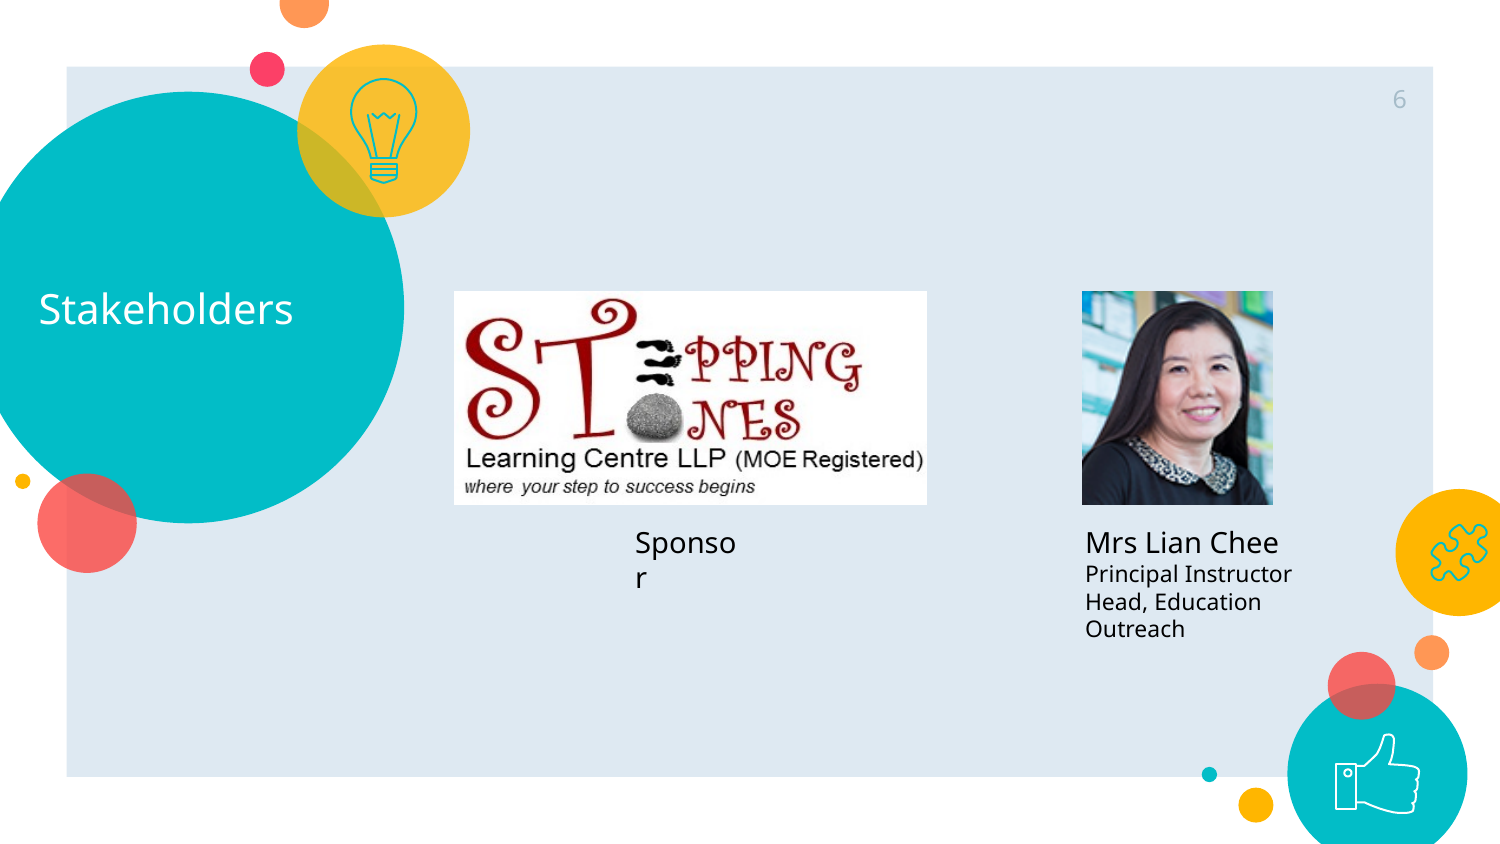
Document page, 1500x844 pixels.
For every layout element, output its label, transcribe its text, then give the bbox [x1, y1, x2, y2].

text_box Sponsor [620, 517, 761, 603]
picture [1082, 290, 1273, 505]
picture [453, 290, 928, 505]
text_box Mrs Lian Chee Principal Instructor Head, Education Outreach [1070, 517, 1377, 650]
slide_number 6 [1331, 68, 1422, 134]
title Stakeholders [23, 91, 375, 524]
